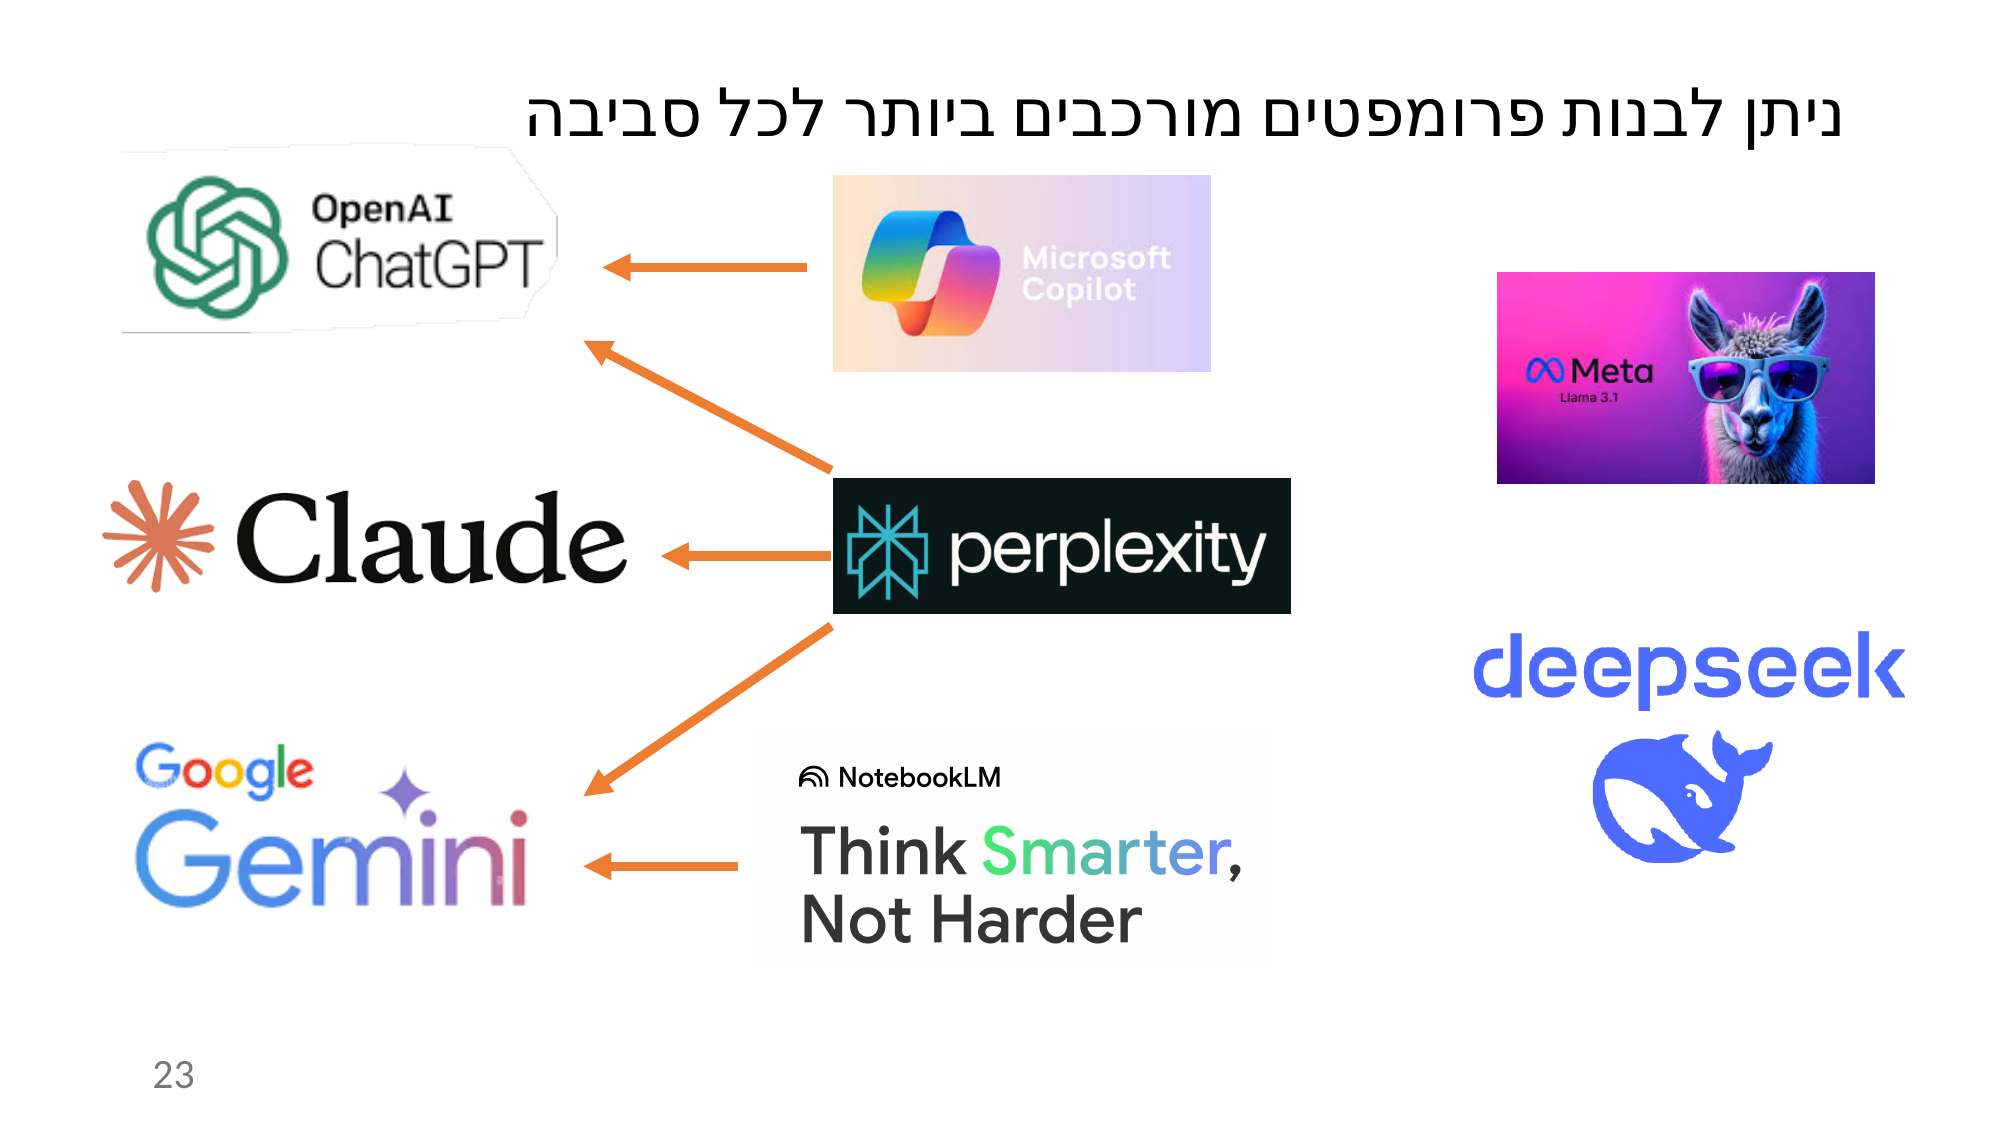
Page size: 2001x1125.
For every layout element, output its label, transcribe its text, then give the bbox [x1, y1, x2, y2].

slide_number 23 [137, 1035, 247, 1109]
picture [121, 140, 560, 342]
picture [833, 477, 1291, 614]
picture [833, 175, 1212, 373]
picture [1496, 271, 1875, 484]
title ניתן לבנות פרומפטים מורכבים ביותר לכל סביבה [137, 59, 1863, 170]
picture [755, 729, 1270, 970]
picture [1465, 597, 1906, 863]
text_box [582, 340, 832, 472]
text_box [582, 625, 832, 797]
picture [88, 713, 560, 938]
picture [101, 480, 628, 594]
